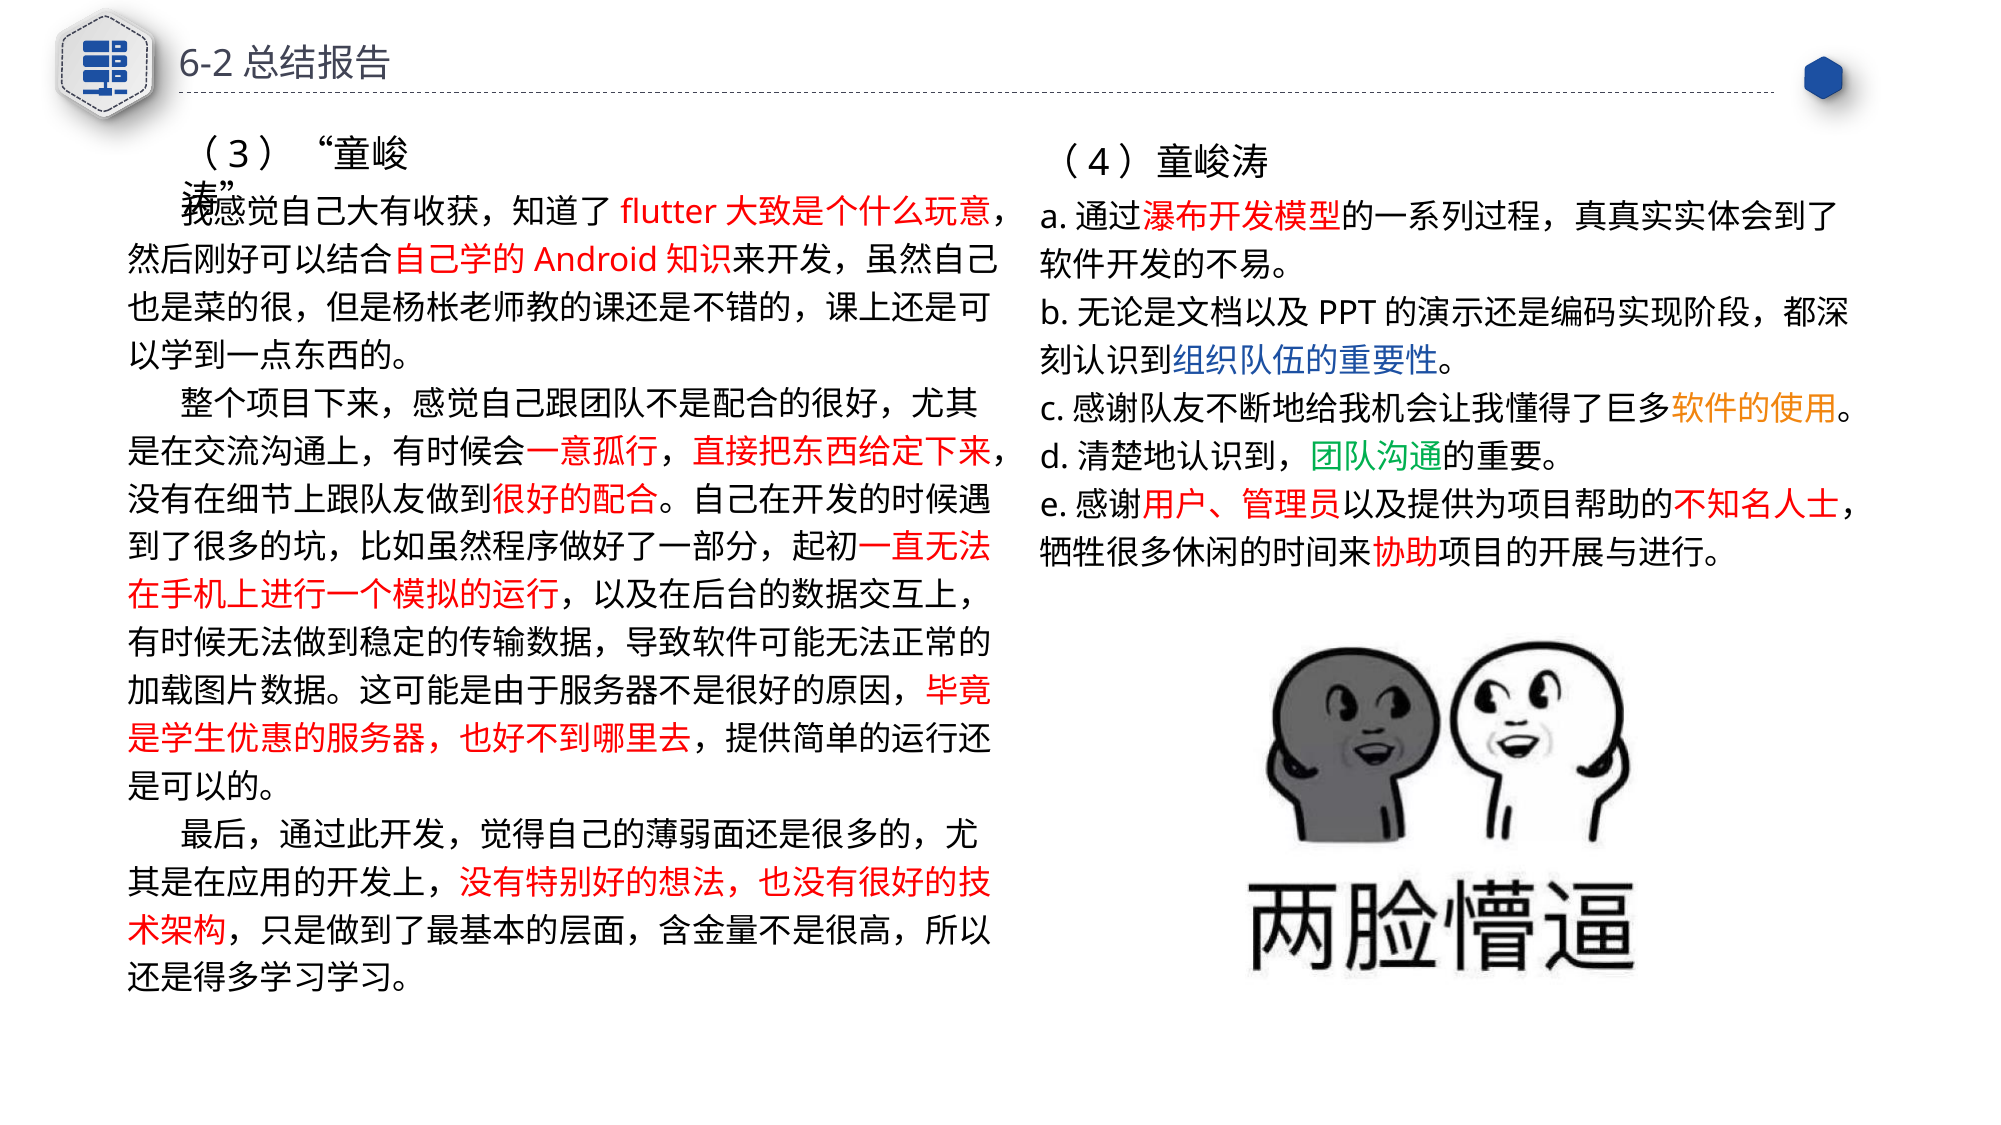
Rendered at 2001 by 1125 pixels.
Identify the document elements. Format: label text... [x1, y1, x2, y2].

text_box a.通过瀑布开发模型的一系列过程，真真实实体会到了软件开发的不易。 b.无论是文档以及PPT的演示还是编码实现阶段，都深刻认识到组织队伍的重要性。 c.感谢队友不断地给我机会让我懂得了巨多软件的使用。 d.清楚地认识到，团队沟通的重要。 e.感谢用户、管理员以及提供为项目帮助的不知名人士，牺牲很多休闲的时间来协助项目的开展与进行。 [1039, 187, 1856, 628]
text_box 我感觉自己大有收获，知道了flutter大致是个什么玩意，然后刚好可以结合自己学的Android知识来开发，虽然自己也是菜的很，但是杨枨老师教的课还是不错的，课上还是可以学到一点东西的。 整个项目下来，感觉自己跟团队不是配合的很好，尤其是在交流沟通上，有时候会一意孤行，直接把东西给定下来，没有在细节上跟队友做到很好的配合。自己在开发的时候遇到了很多的坑，比如虽然程序做好了一部分，起初一直无法在手机上进行一个模拟的运行，以及在后台的数据交互上，有时候无法做到稳定的传输数据，导致软件可能无法正常的加载图片数据。这可能是由于服务器不是很好的原因，毕竟是学生优惠的服务器，也好不到哪里去，提供简单的运行还是可以的。 最后，通过此开发，觉得自己的薄弱面还是很多的，尤其是在应用的开发上，没有特别好的想法，也没有很好的技术架构，只是做到了最基本的层面，含金量不是很高，所以还是得多学习学习。 [127, 182, 1000, 1016]
text_box （4）童峻涛 [1026, 130, 1336, 191]
text_box 6-2总结报告 [167, 33, 475, 90]
text_box （3）“童峻涛” [166, 122, 475, 182]
picture [1237, 592, 1640, 995]
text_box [49, 14, 160, 114]
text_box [1802, 58, 1845, 97]
